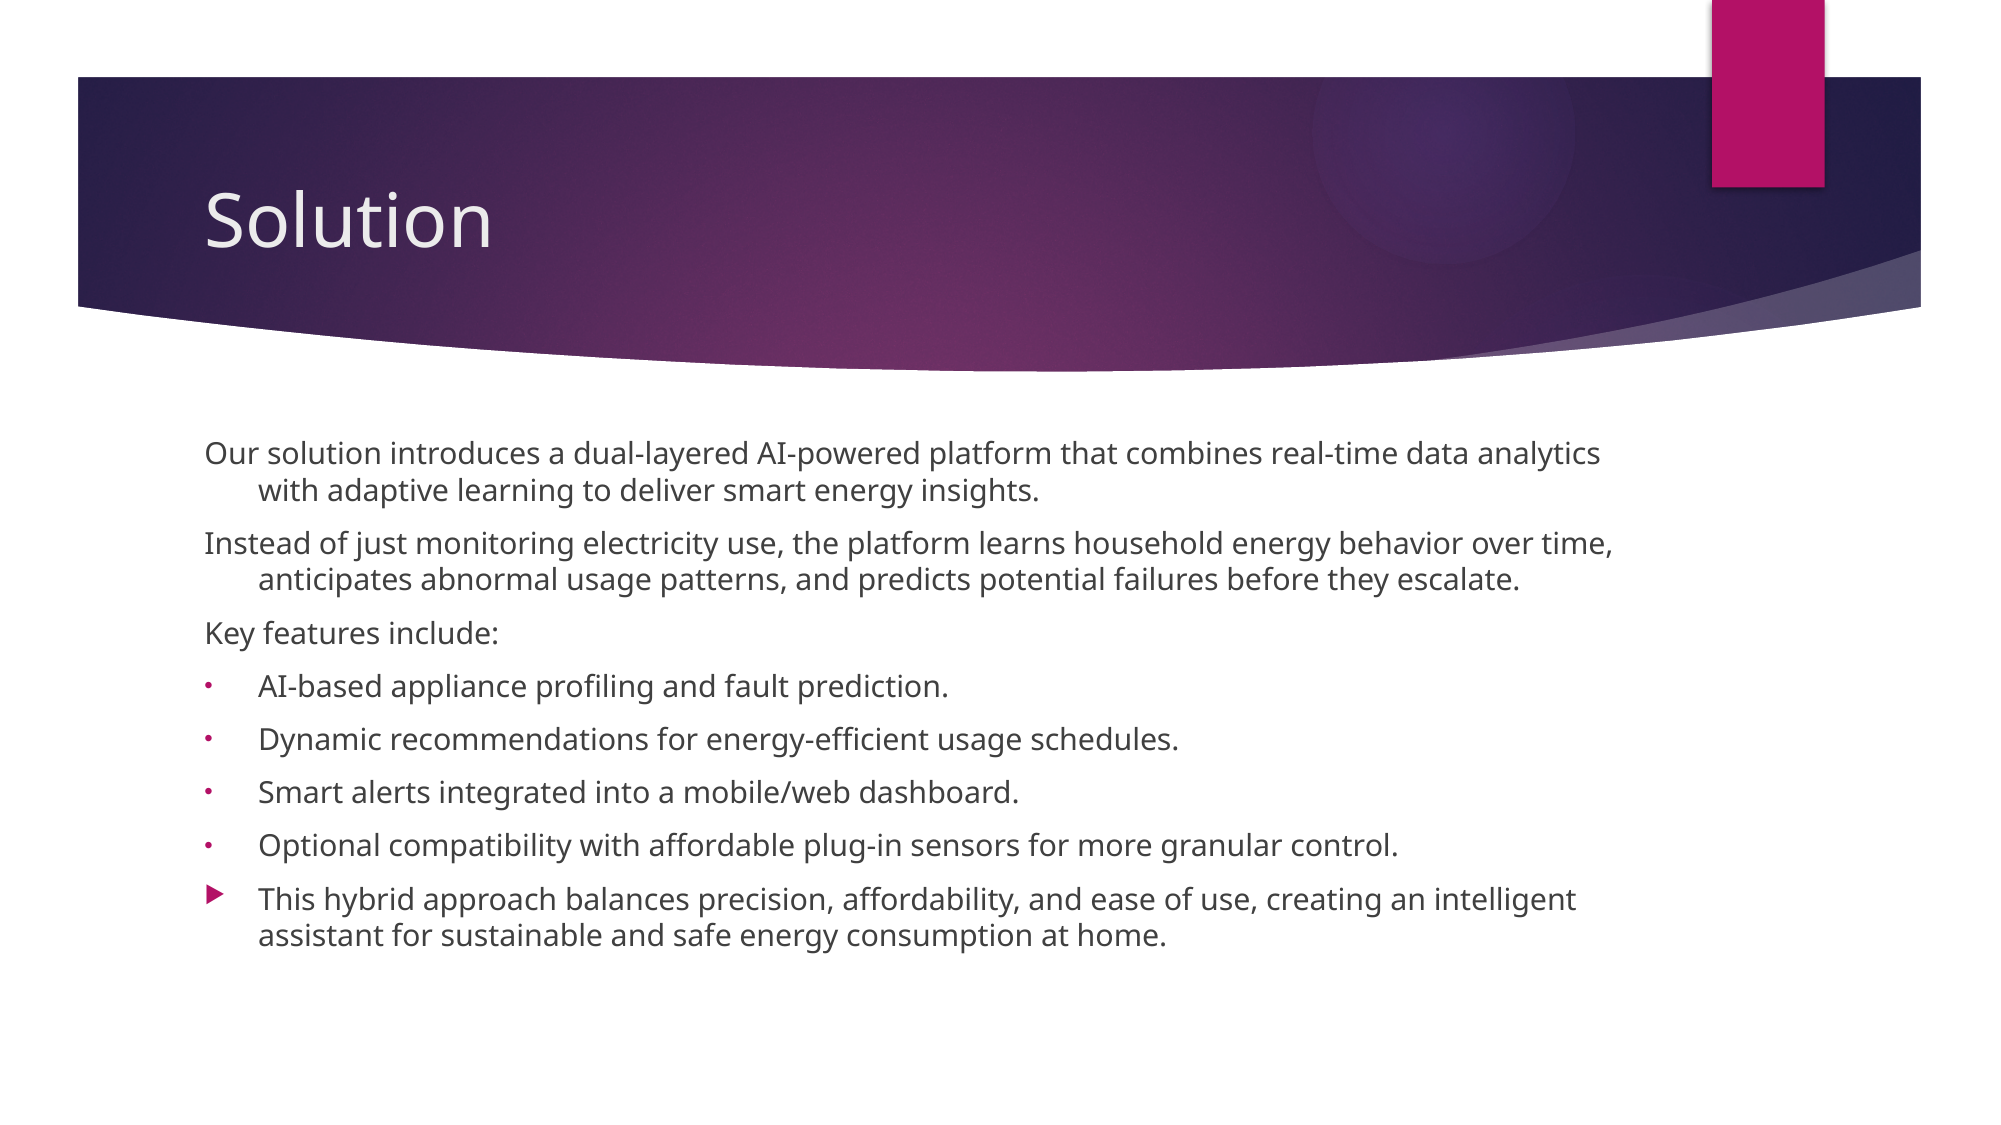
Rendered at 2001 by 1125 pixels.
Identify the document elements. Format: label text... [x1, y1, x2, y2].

title Solution [189, 159, 1627, 276]
list Our solution introduces a dual-layered AI-powered platform that combines real-time data analytics with adaptive learning to deliver smart energy insights. Instead of just monitoring electricity use, the platform learns household energy behavior over time, anticipates abnormal usage patterns, and predicts potential failures before they escalate. Key features include: AI-based appliance profiling and fault prediction. Dynamic recommendations for energy-efficient usage schedules. Smart alerts integrated into a mobile/web dashboard. Optional compatibility with affordable plug-in sensors for more granular control. This hybrid approach balances precision, affordability, and ease of use, creating an intelligent assistant for sustainable and safe energy consumption at home. [189, 427, 1638, 988]
